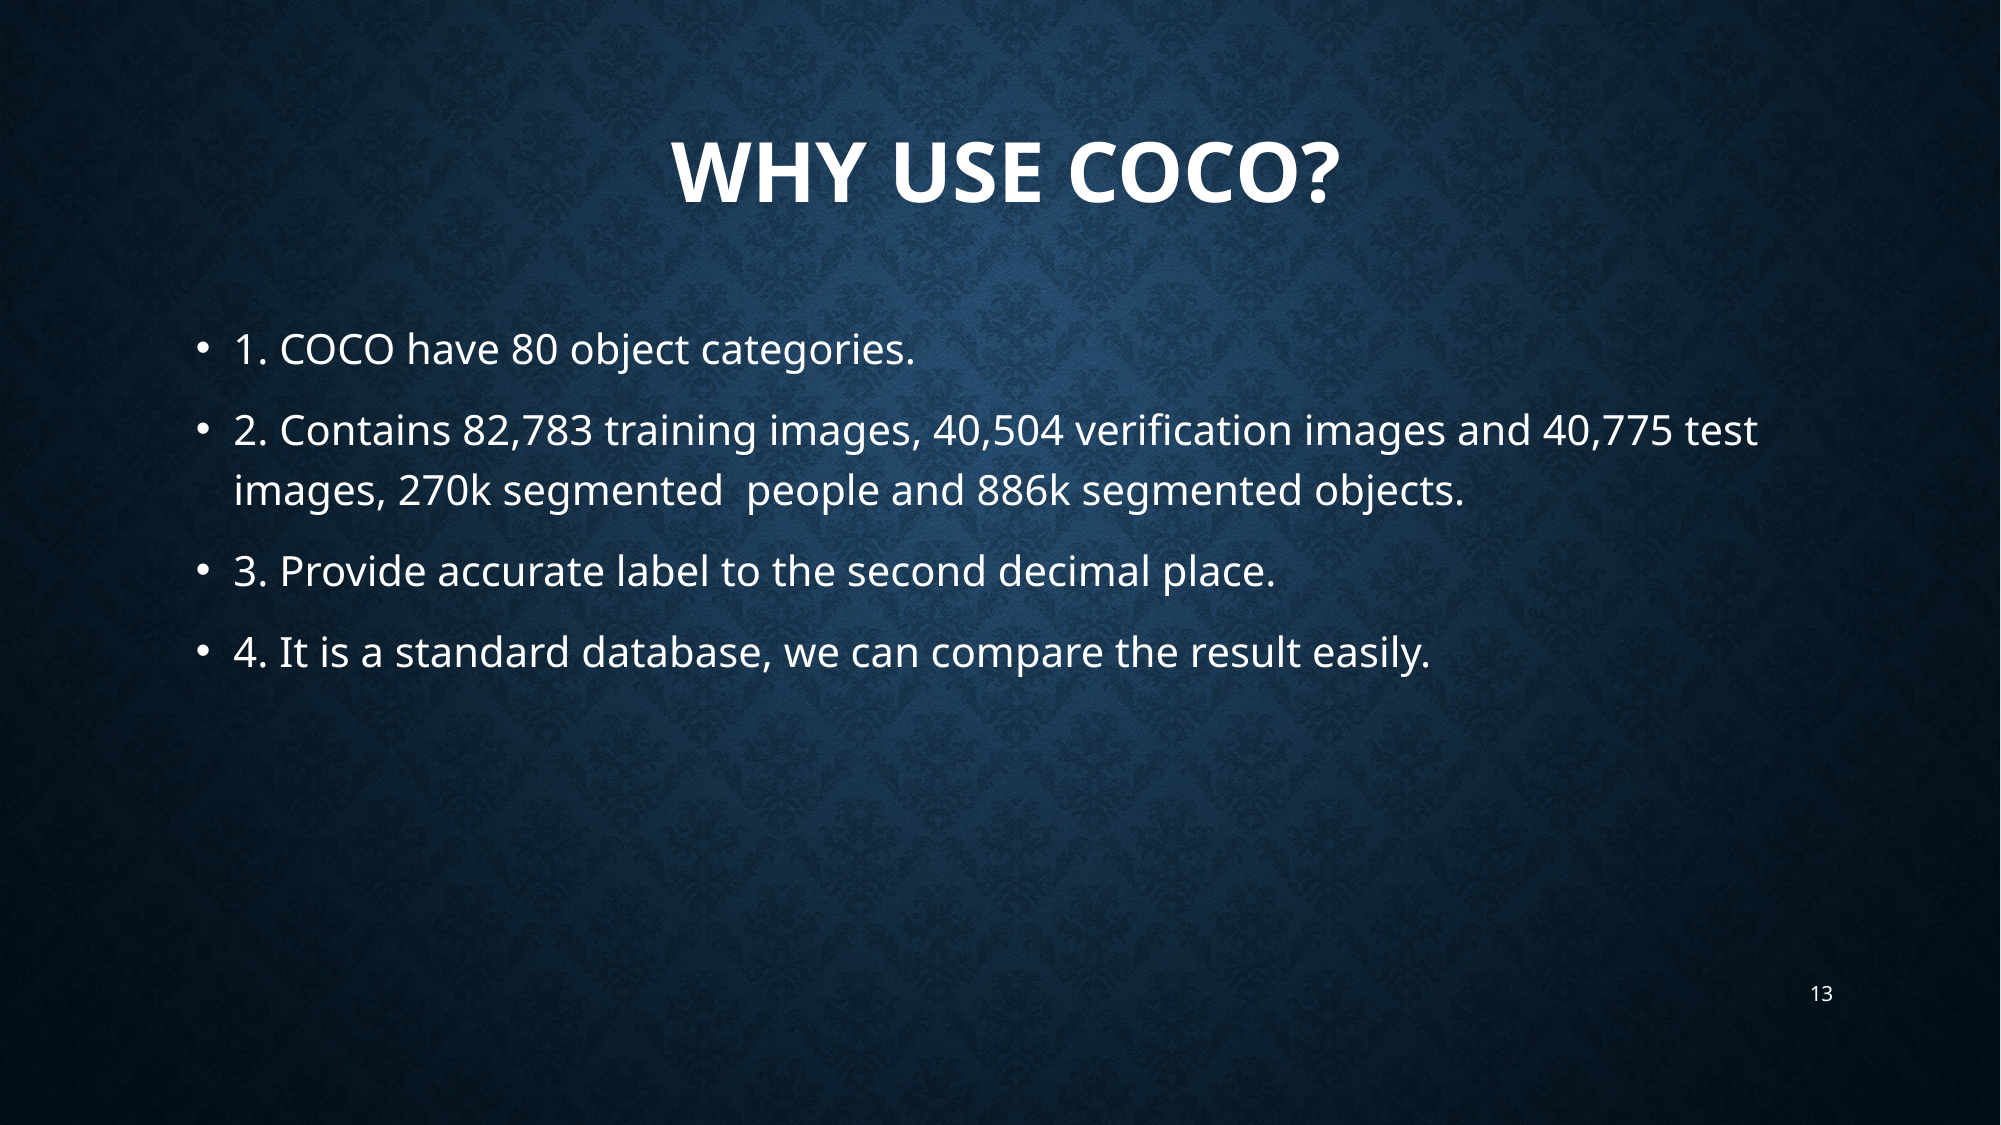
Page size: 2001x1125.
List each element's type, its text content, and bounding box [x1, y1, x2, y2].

list 1. COCO have 80 object categories. 2. Contains 82,783 training images, 40,504 verification images and 40,775 test images, 270k segmented people and 886k segmented objects. 3. Provide accurate label to the second decimal place. 4. It is a standard database, we can compare the result easily. [180, 305, 1843, 966]
slide_number 13 [1724, 965, 1849, 1025]
title Why use COCO? [192, 107, 1843, 243]
